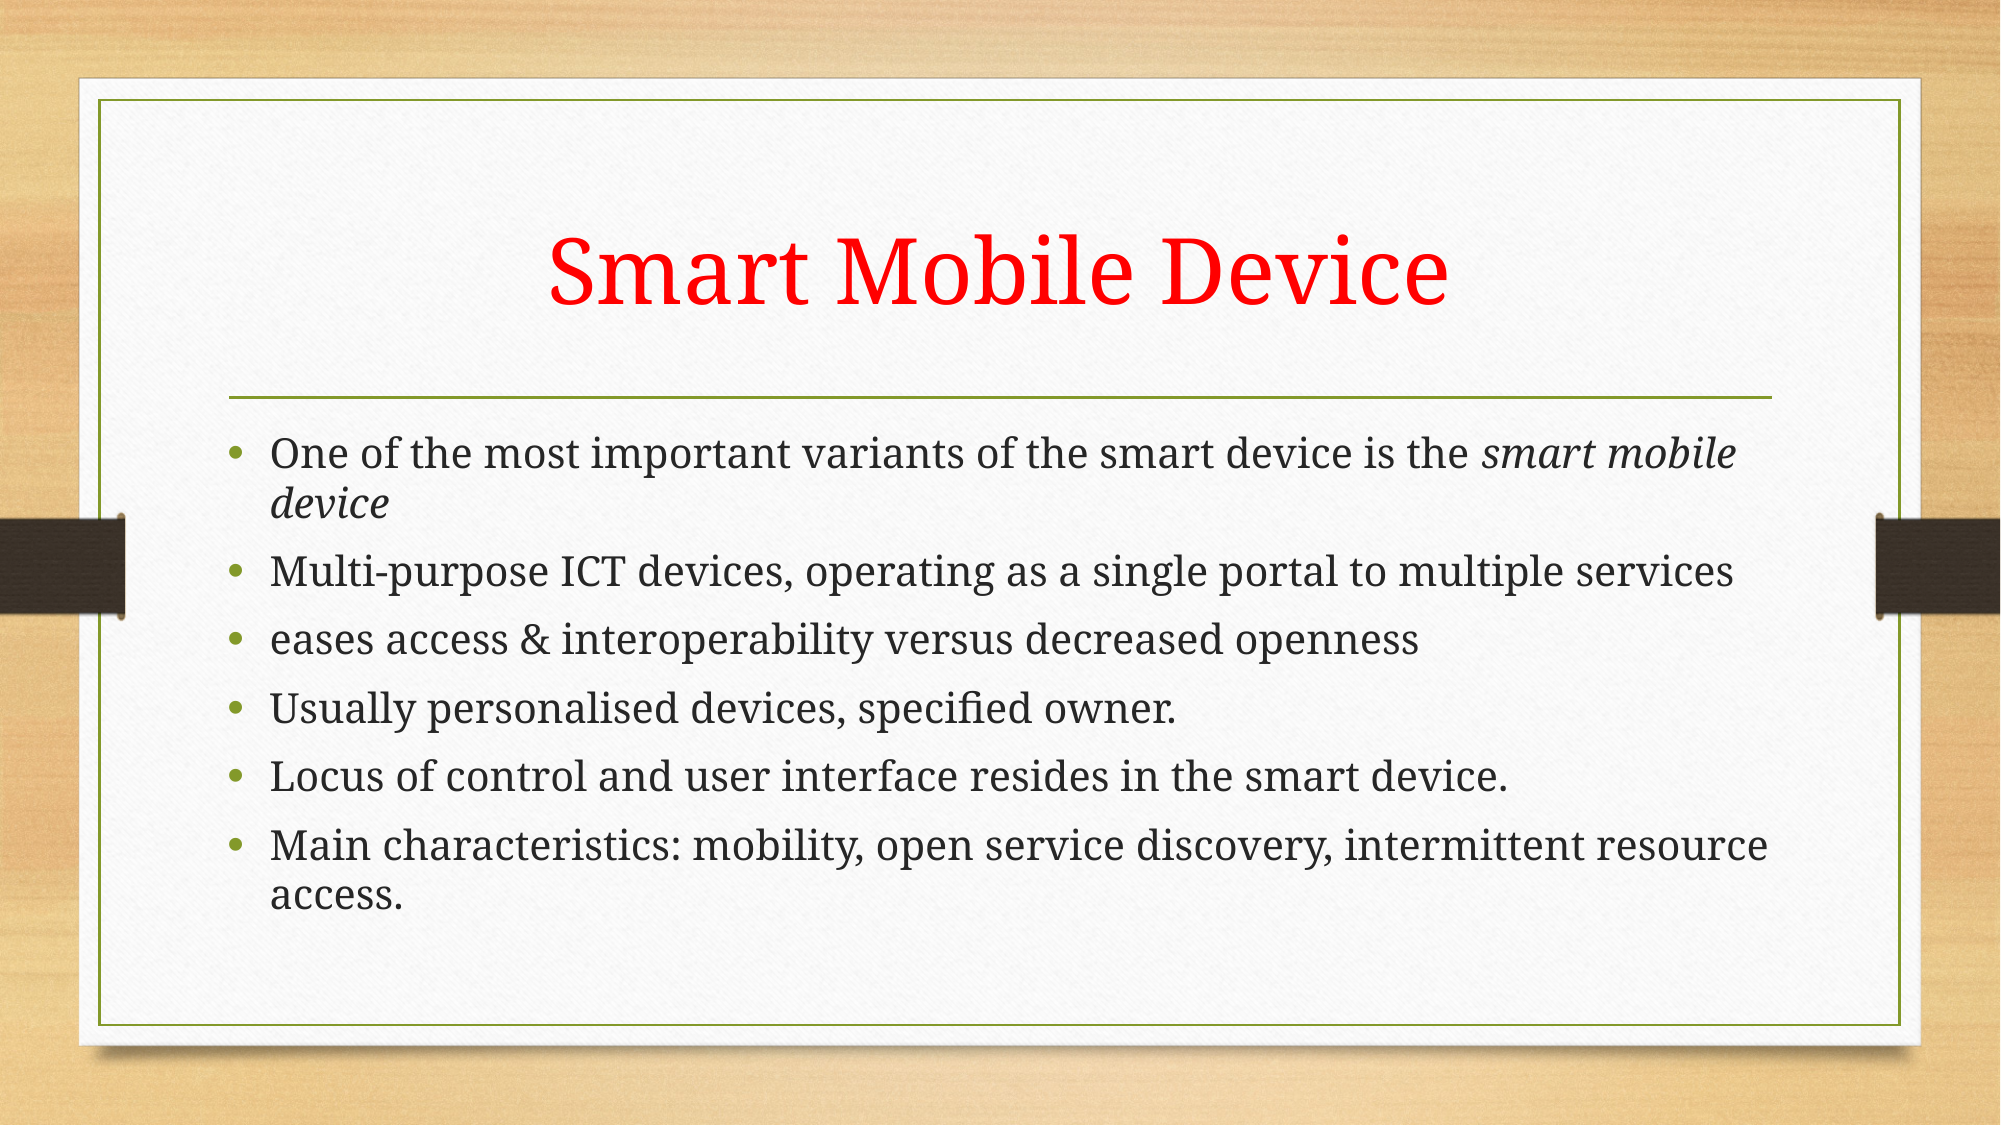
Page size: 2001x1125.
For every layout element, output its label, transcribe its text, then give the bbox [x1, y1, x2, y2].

title Smart Mobile Device [212, 161, 1788, 375]
list One of the most important variants of the smart device is the smart mobile device Multi-purpose ICT devices, operating as a single portal to multiple services eases access & interoperability versus decreased openness Usually personalised devices, specified owner. Locus of control and user interface resides in the smart device. Main characteristics: mobility, open service discovery, intermittent resource access. [212, 419, 1788, 964]
picture [0, 0, 2001, 1125]
